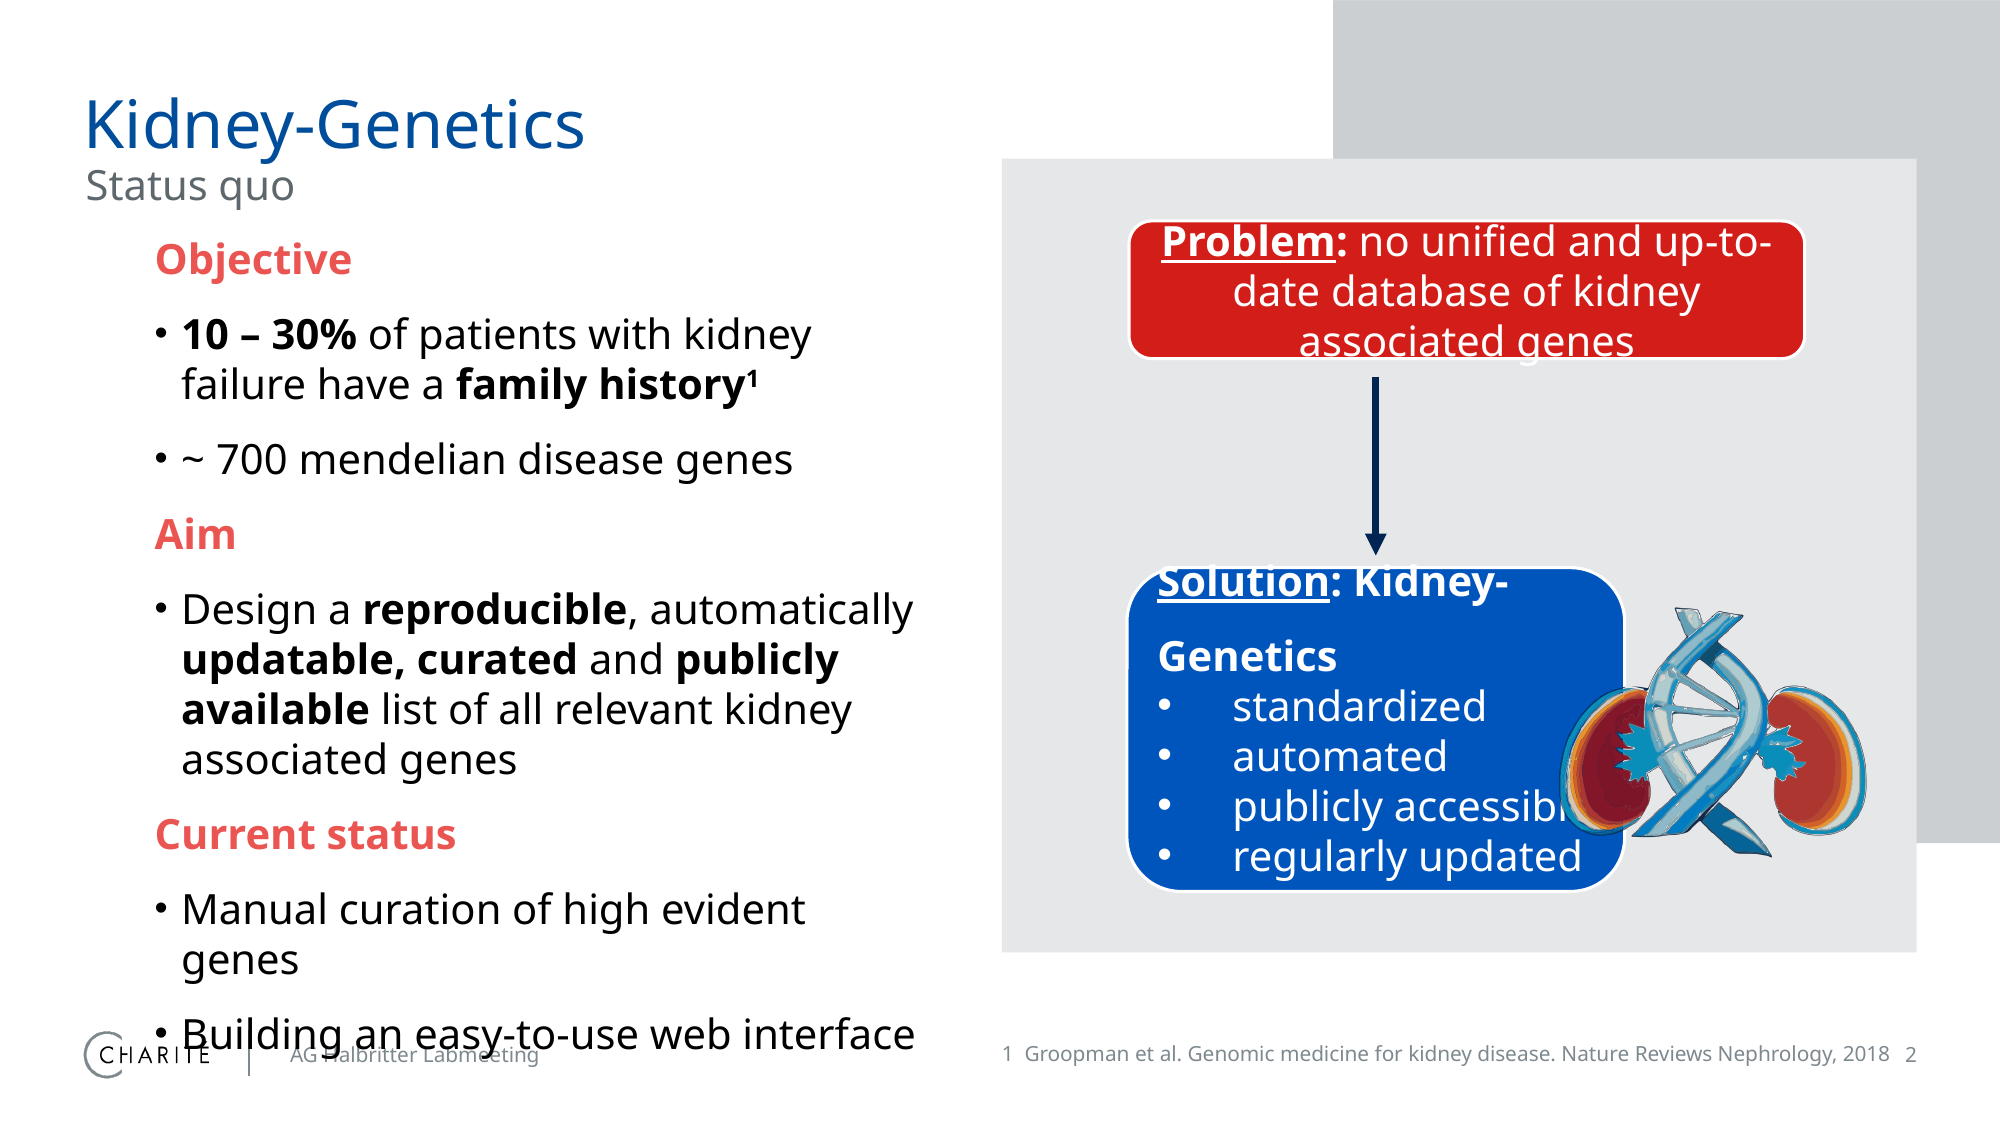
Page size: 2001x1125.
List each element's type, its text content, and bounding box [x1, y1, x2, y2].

list 1 Groopman et al. Genomic medicine for kidney disease. Nature Reviews Nephrology, 2018 [1001, 1029, 1973, 1082]
list Objective 10 – 30% of patients with kidney failure have a family history1 ~ 700 mendelian disease genes Aim Design a reproducible, automatically updatable, curated and publicly available list of all relevant kidney associated genes Current status Manual curation of high evident genes Building an easy-to-use web interface [154, 232, 931, 896]
list Status quo [85, 158, 1004, 199]
text_box [1001, 158, 1918, 953]
text_box Solution: Kidney-Genetics standardized automated publicly accessible regularly updated [1125, 566, 1600, 894]
picture [70, 1014, 222, 1095]
title Kidney-Genetics [83, 82, 1002, 149]
footer AG Halbritter Labmeeting [289, 1034, 965, 1076]
picture [1556, 574, 1868, 885]
text_box Problem: no unified and up-to-date database of kidney associated genes [1127, 219, 1807, 361]
